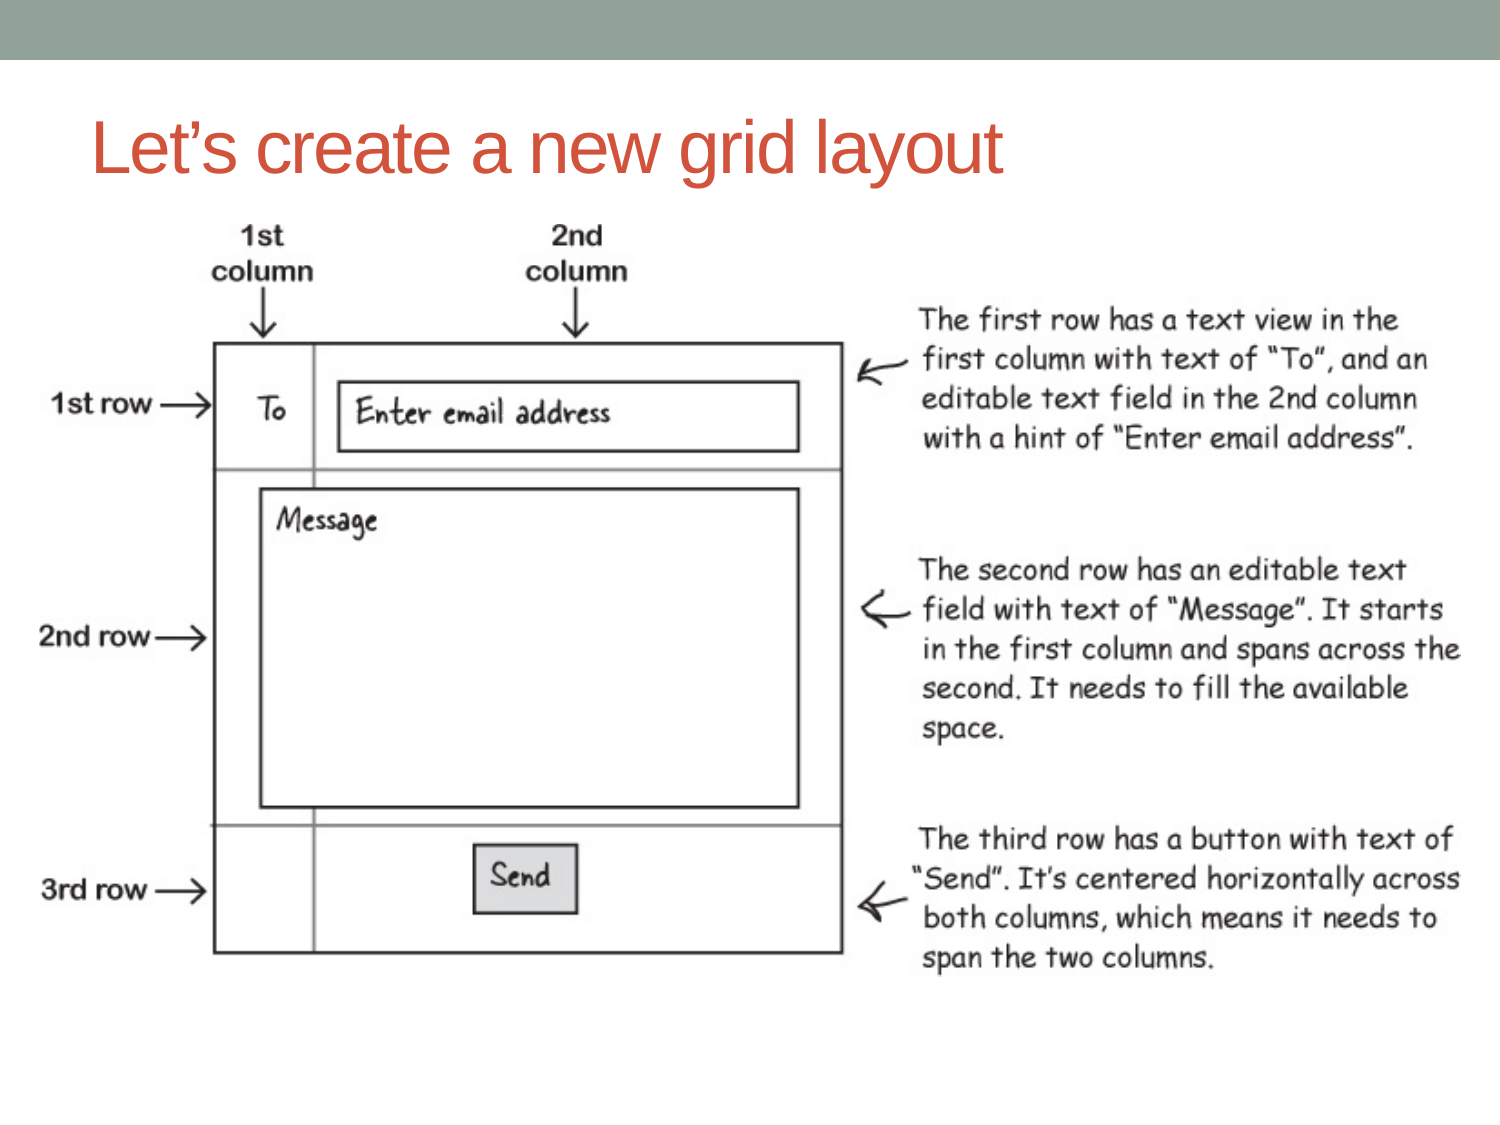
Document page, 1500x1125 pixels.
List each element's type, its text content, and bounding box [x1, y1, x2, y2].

title Let’s create a new grid layout [75, 87, 1425, 200]
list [39, 224, 1461, 977]
